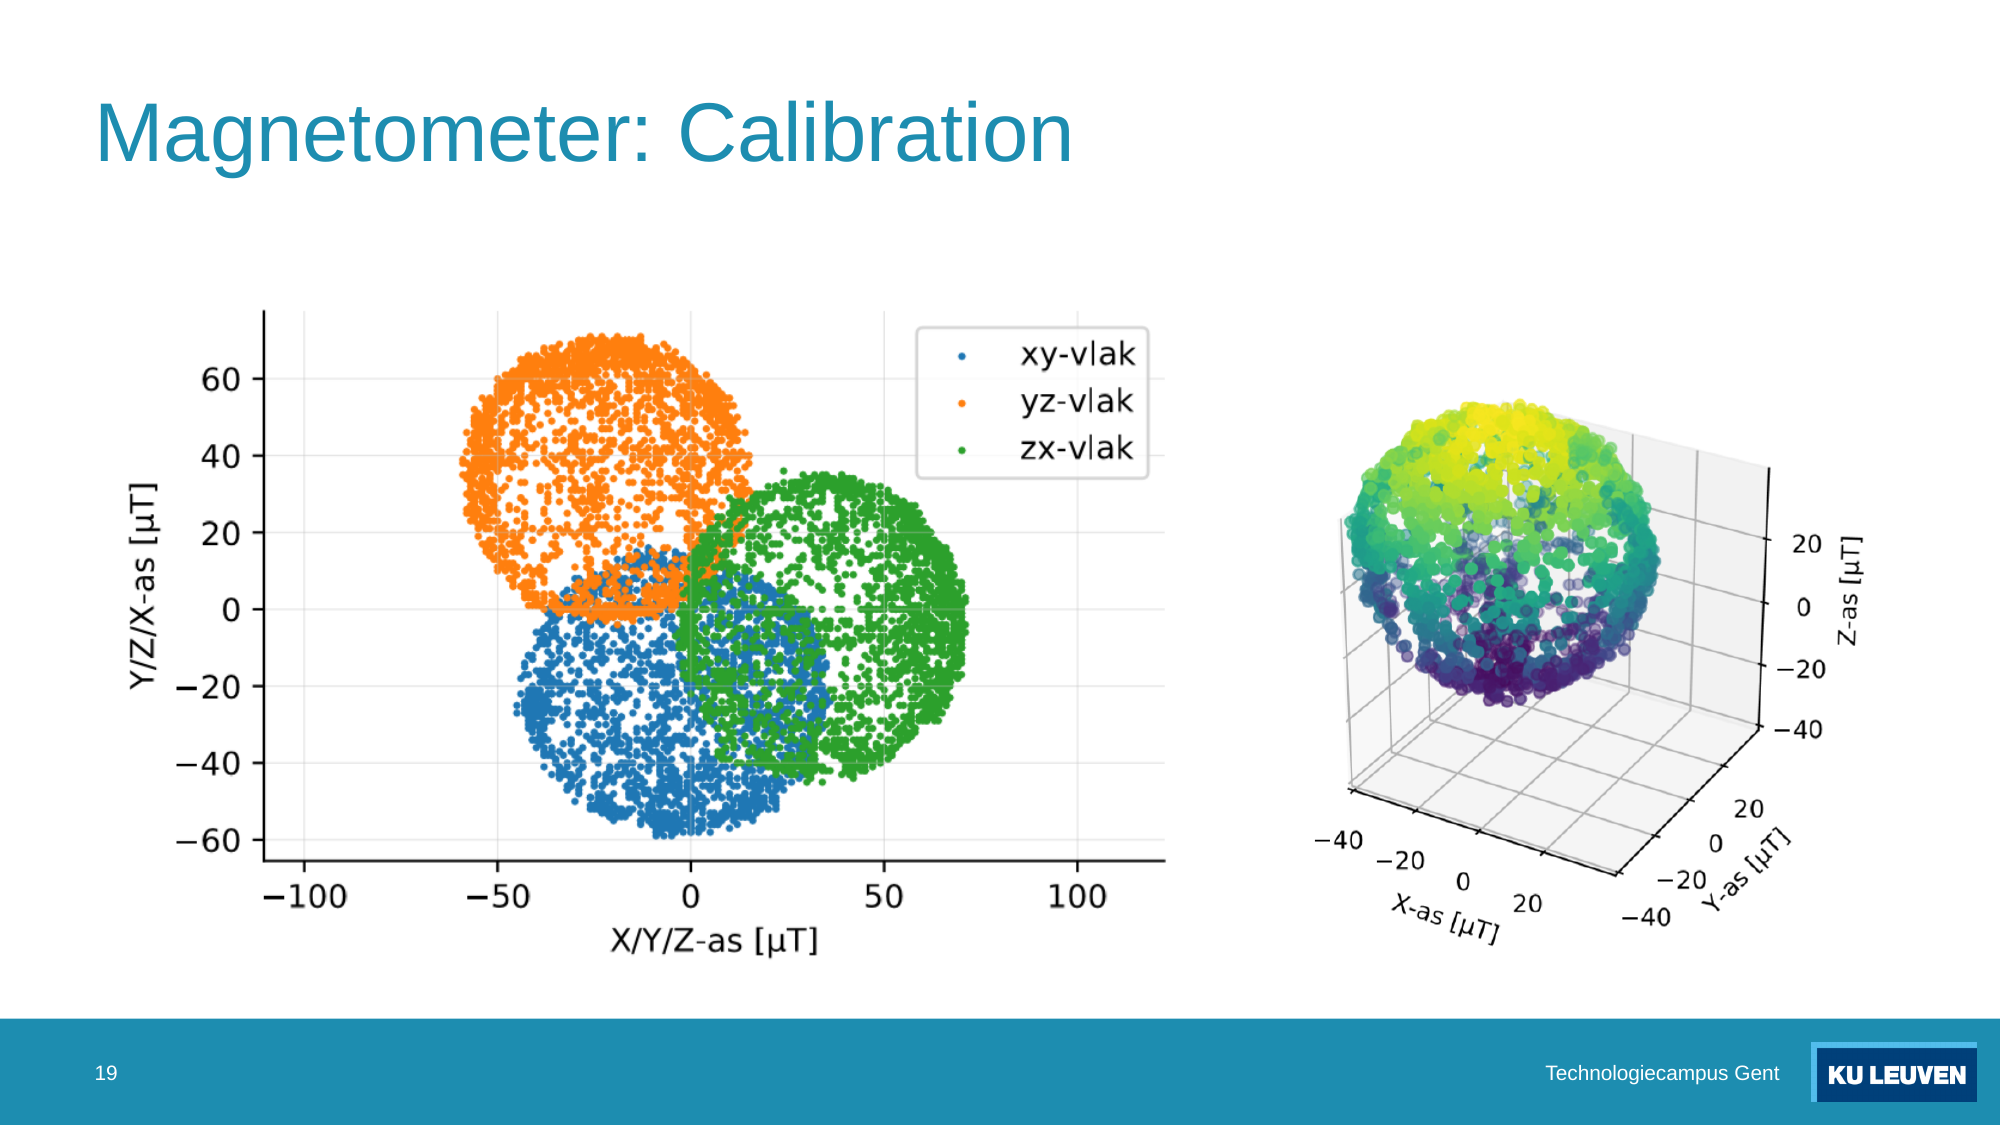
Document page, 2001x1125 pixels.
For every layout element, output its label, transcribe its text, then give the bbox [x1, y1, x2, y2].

picture [112, 292, 1184, 978]
picture [1811, 1042, 1977, 1102]
slide_number 19 [94, 1018, 201, 1125]
picture [1197, 292, 1888, 978]
footer Technologiecampus Gent [989, 1018, 1809, 1125]
title Magnetometer: Calibration [94, 33, 1906, 223]
